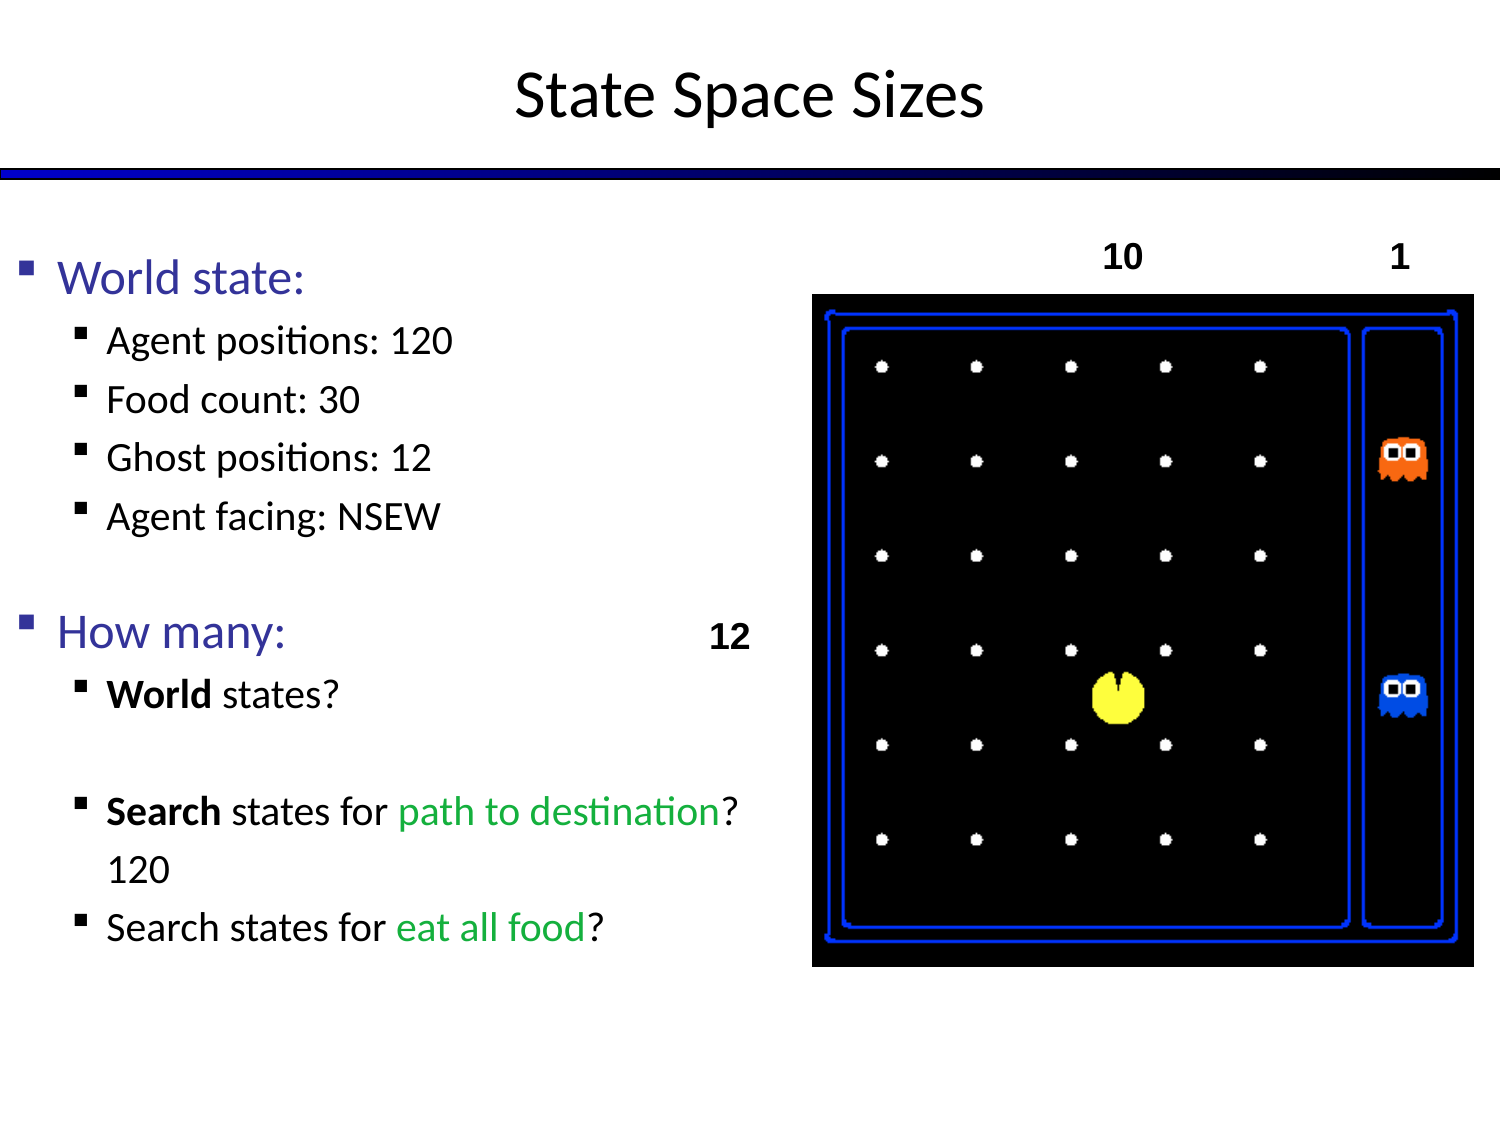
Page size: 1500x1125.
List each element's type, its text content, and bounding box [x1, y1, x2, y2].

title State Space Sizes [0, 0, 1500, 184]
text_box 1 [1362, 224, 1438, 285]
text_box 12 [694, 604, 770, 665]
picture [812, 294, 1474, 967]
text_box 10 [1087, 224, 1163, 285]
